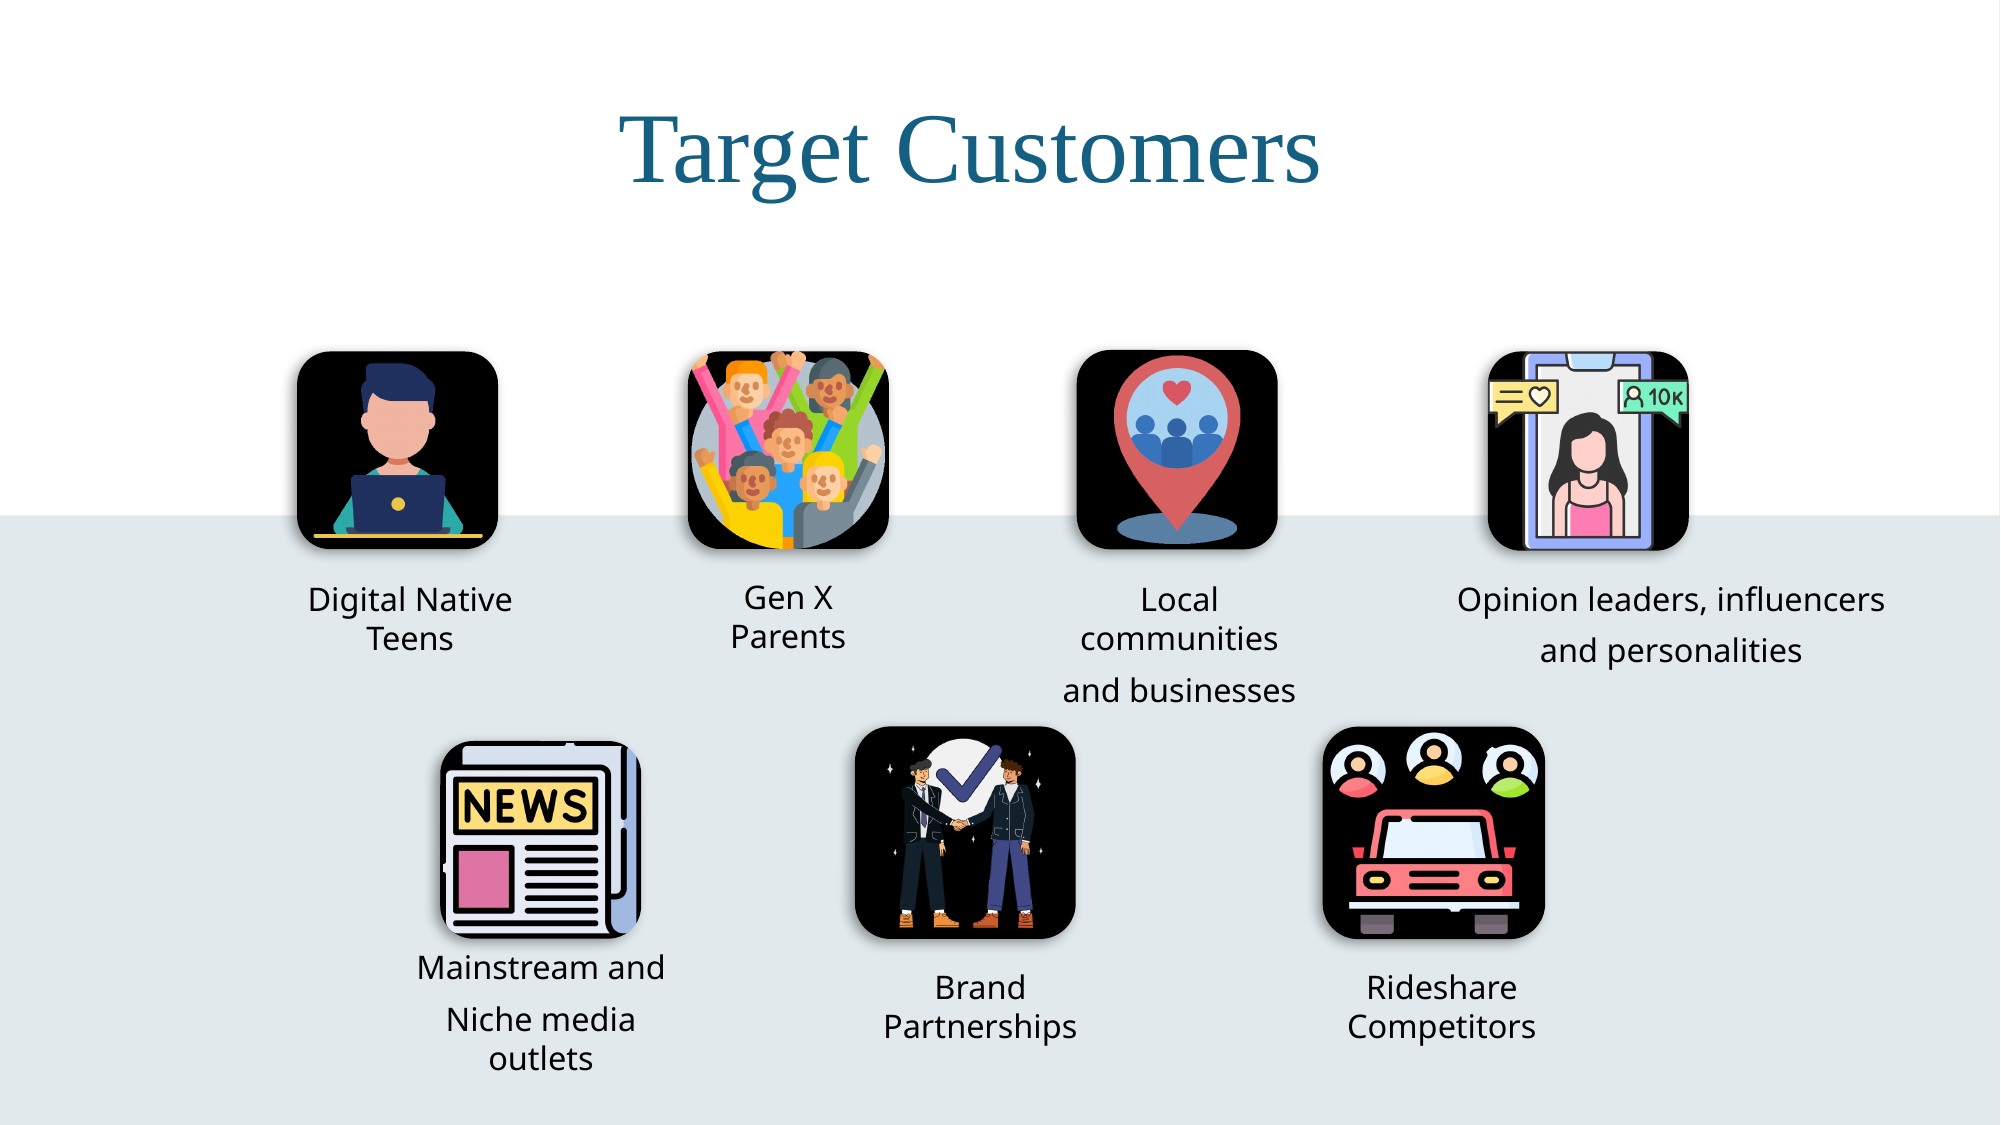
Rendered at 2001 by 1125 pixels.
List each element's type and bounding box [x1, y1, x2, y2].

text_box [0, 0, 2000, 1125]
picture [1487, 350, 1690, 552]
picture [854, 725, 1077, 940]
picture [1076, 349, 1279, 550]
picture [1322, 726, 1546, 940]
picture [296, 350, 499, 550]
picture [439, 740, 642, 940]
picture [687, 350, 890, 550]
